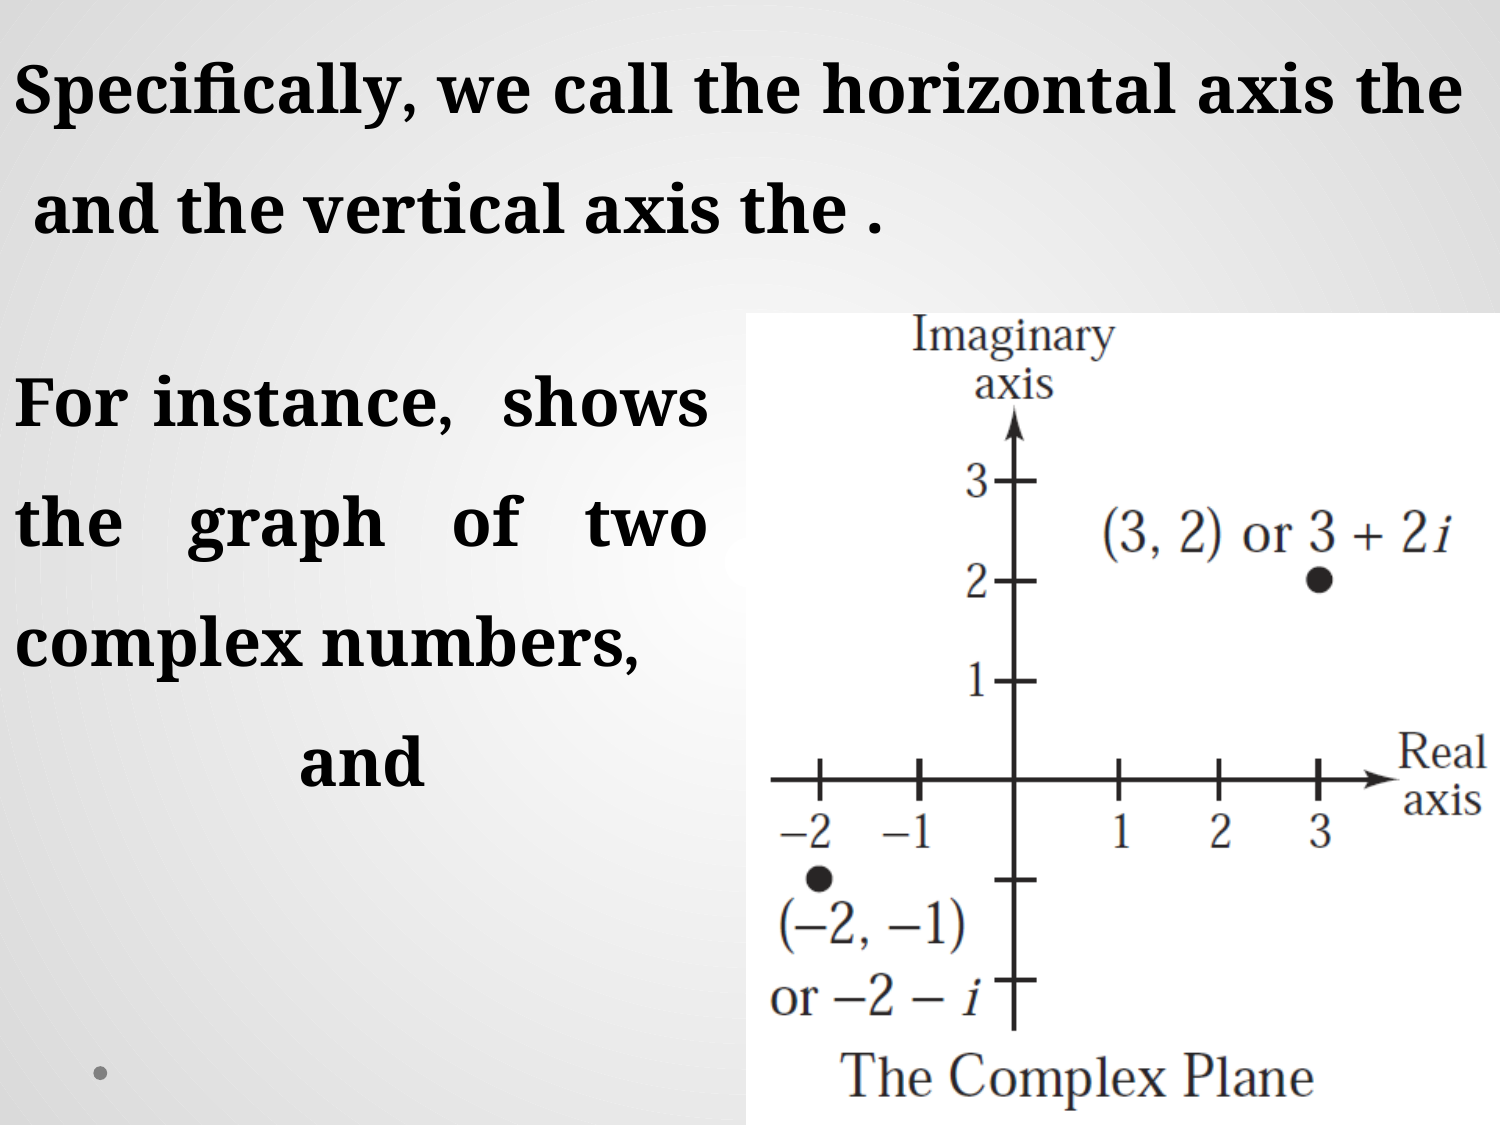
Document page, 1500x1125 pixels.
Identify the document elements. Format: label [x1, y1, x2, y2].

picture [746, 313, 1500, 1125]
